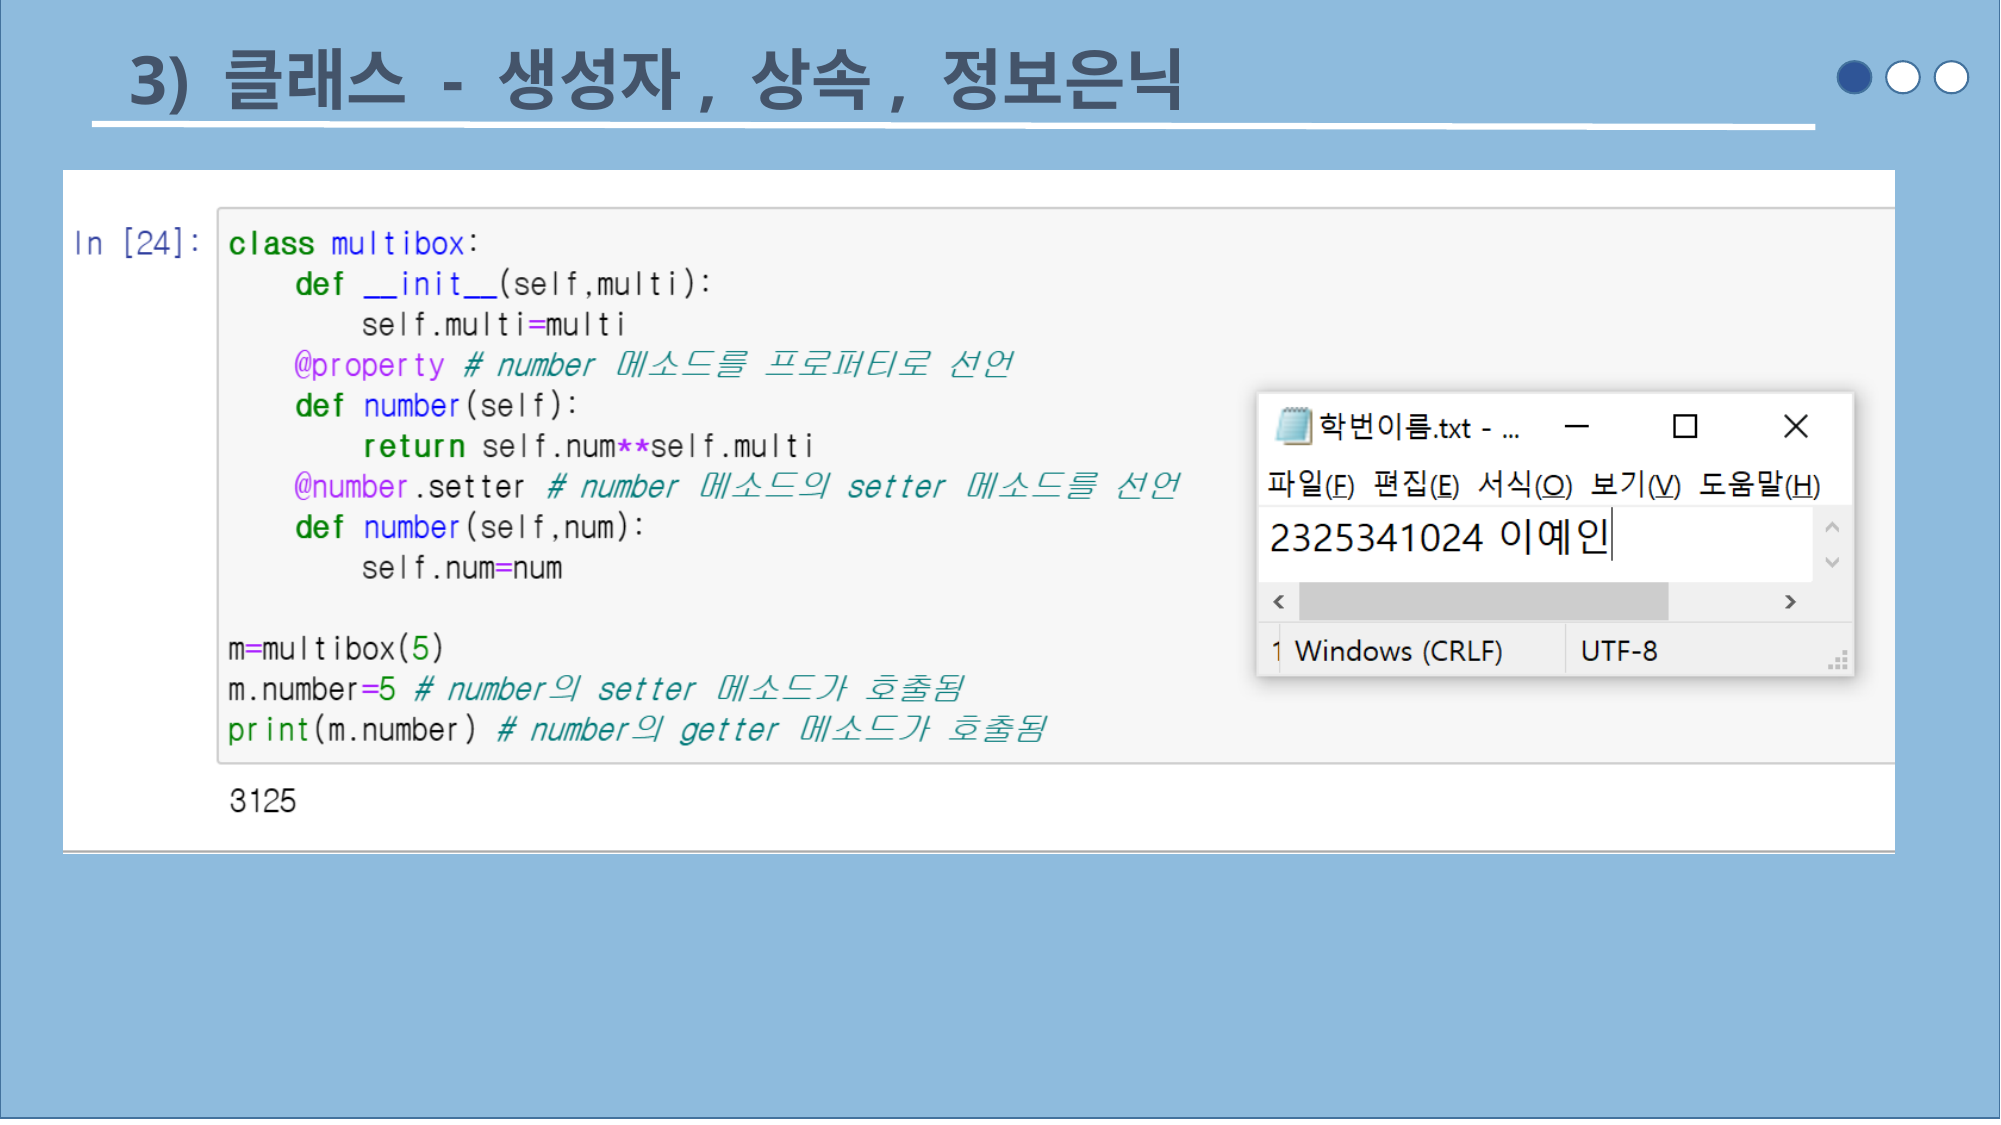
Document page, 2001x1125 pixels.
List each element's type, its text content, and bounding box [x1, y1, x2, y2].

picture [63, 170, 1895, 854]
text_box 3) 클래스 - 생성자, 상속, 정보은닉 [114, 30, 1816, 123]
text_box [91, 123, 1816, 127]
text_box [1837, 61, 1969, 94]
text_box [0, 0, 2000, 1119]
